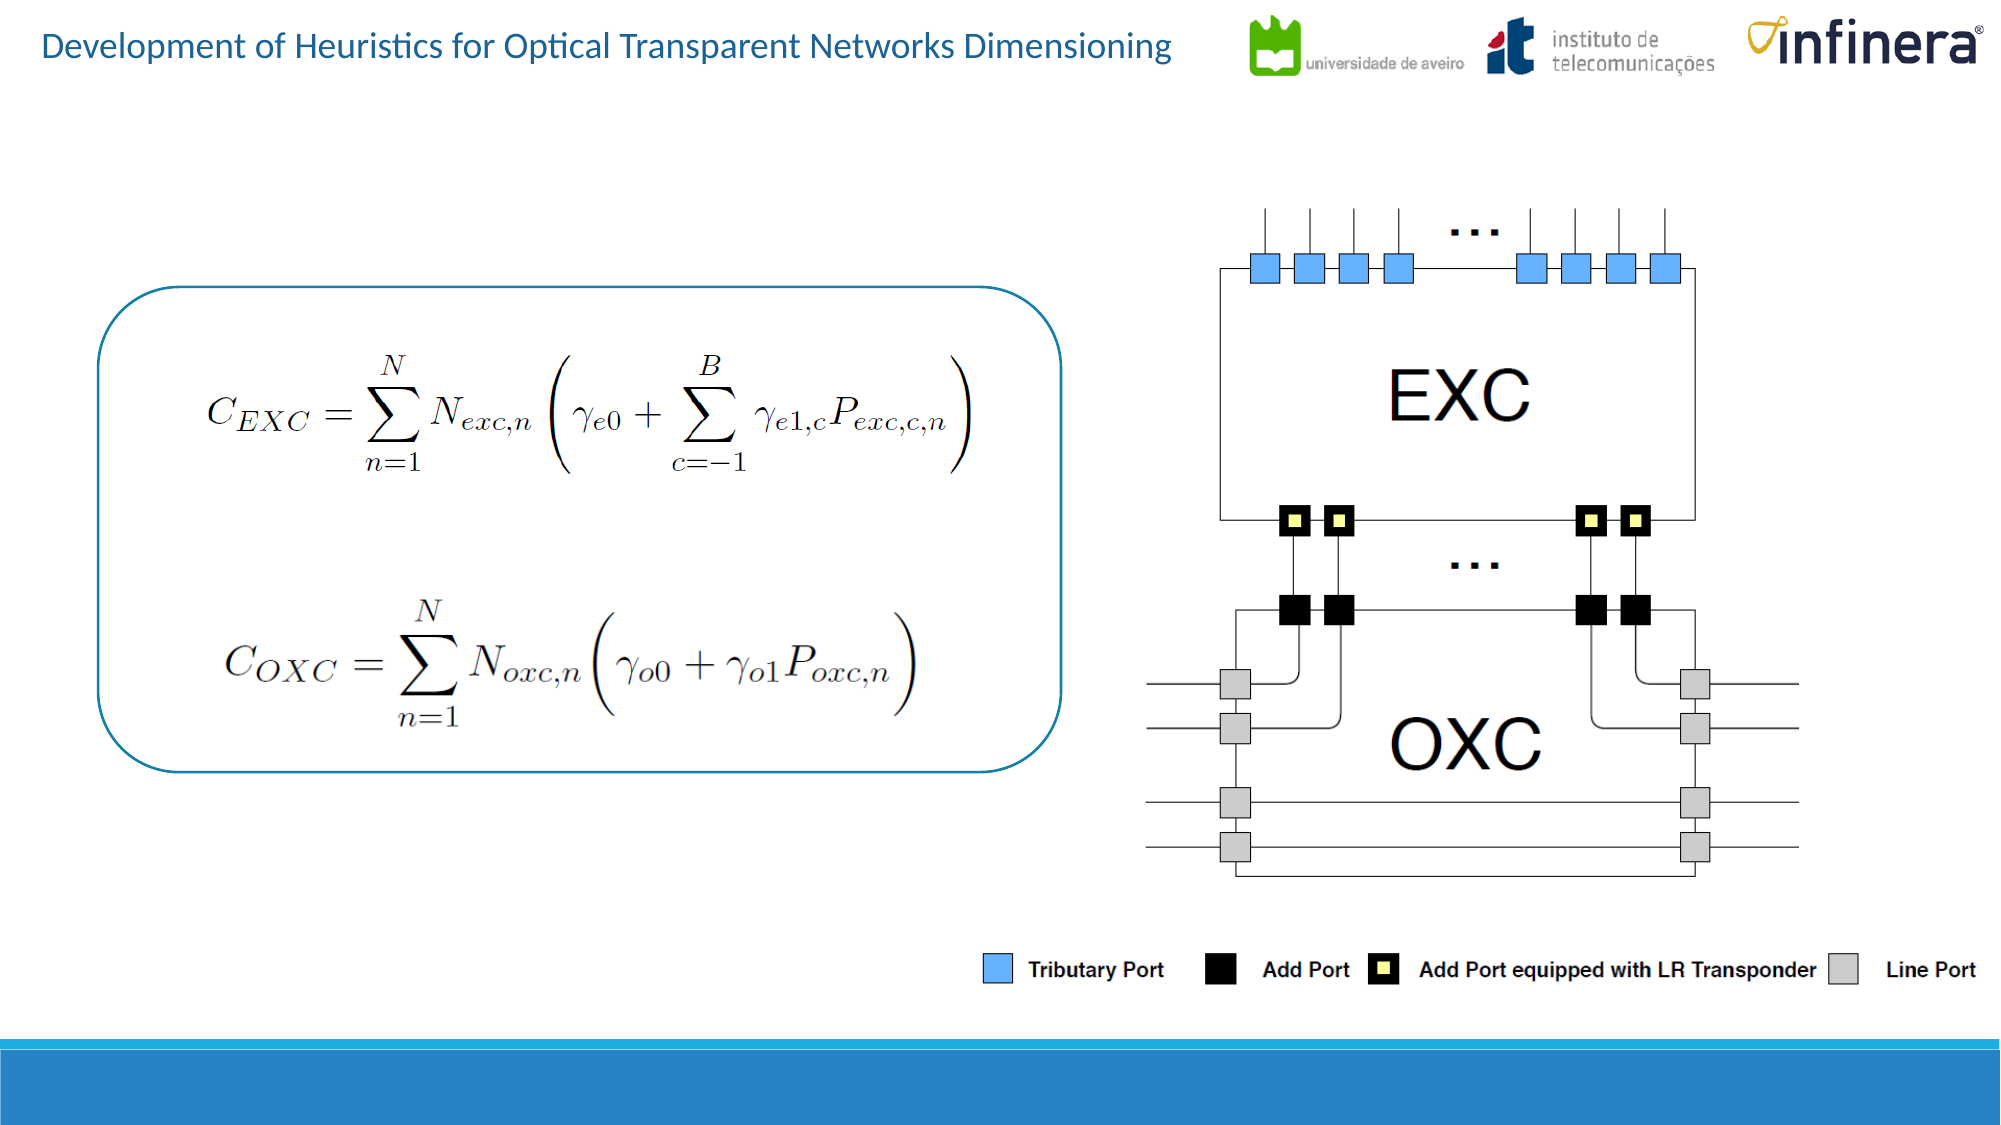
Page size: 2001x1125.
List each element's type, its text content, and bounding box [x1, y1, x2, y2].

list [958, 189, 2000, 1004]
picture [191, 319, 985, 497]
text_box [96, 285, 956, 774]
picture [1238, 0, 2000, 86]
picture [206, 595, 931, 743]
text_box Development of Heuristics for Optical Transparent Networks Dimensioning [26, 13, 1235, 74]
